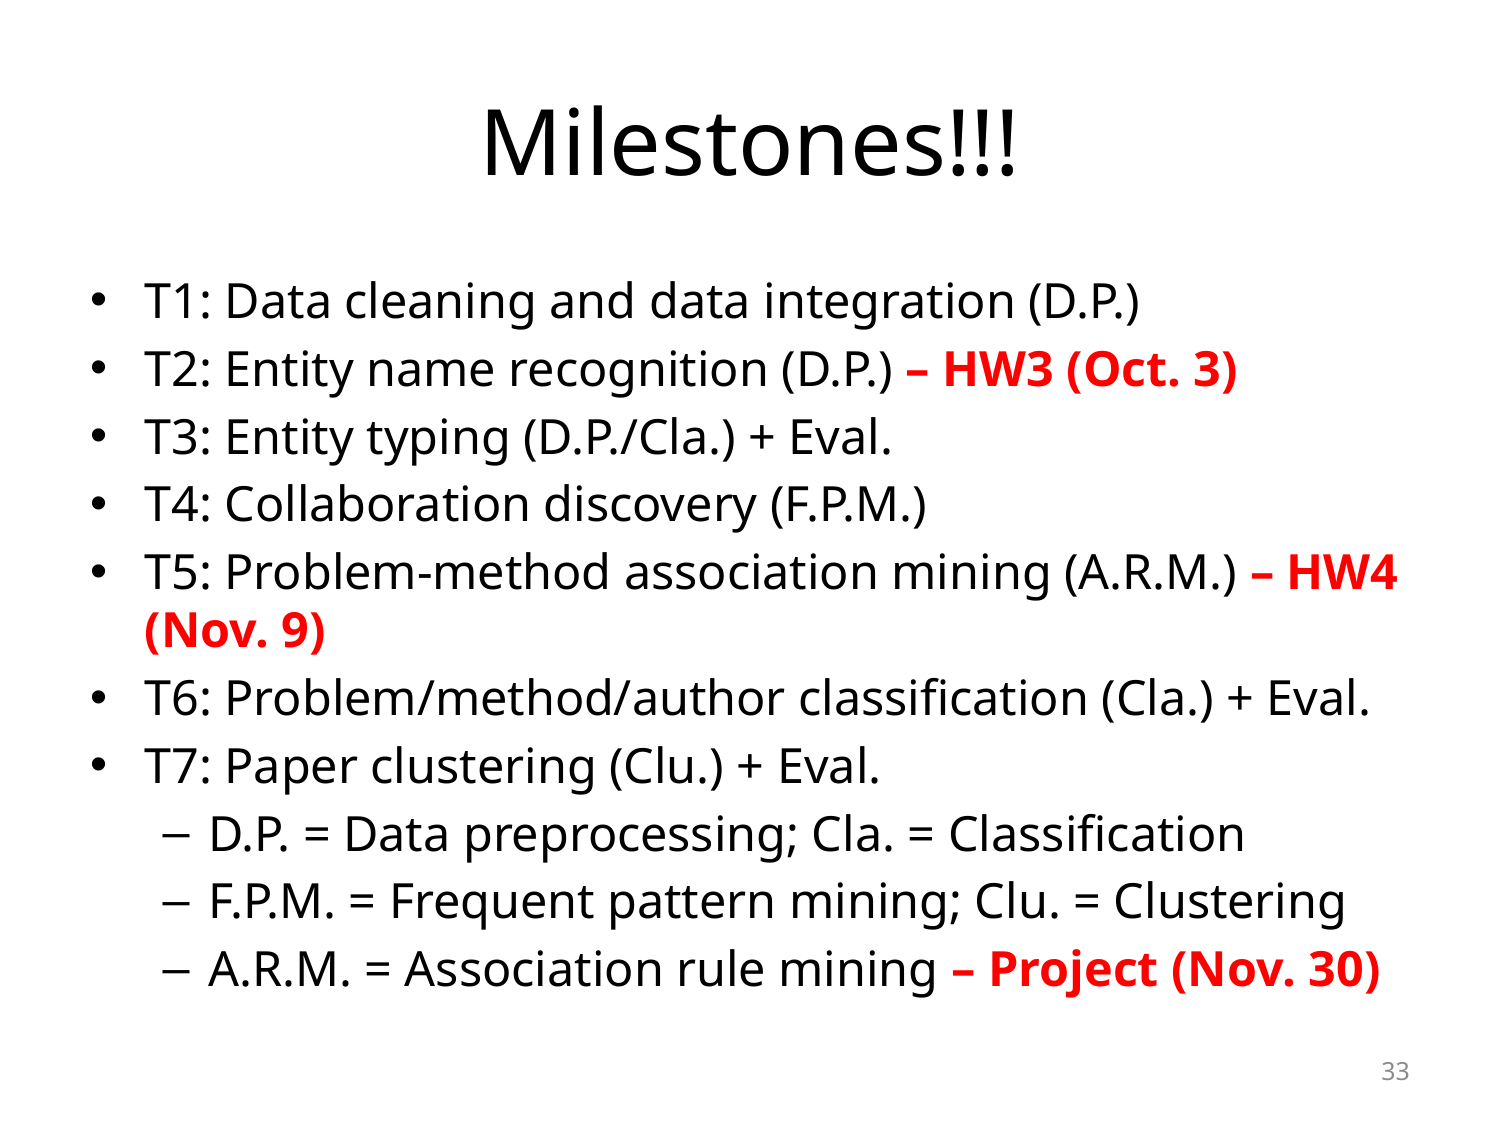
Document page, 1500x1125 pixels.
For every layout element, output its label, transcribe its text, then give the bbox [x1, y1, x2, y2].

list T1: Data cleaning and data integration (D.P.) T2: Entity name recognition (D.P.) – HW3 (Oct. 3) T3: Entity typing (D.P./Cla.) + Eval. T4: Collaboration discovery (F.P.M.) T5: Problem-method association mining (A.R.M.) – HW4 (Nov. 9) T6: Problem/method/author classification (Cla.) + Eval. T7: Paper clustering (Clu.) + Eval. D.P. = Data preprocessing; Cla. = Classification F.P.M. = Frequent pattern mining; Clu. = Clustering A.R.M. = Association rule mining – Project (Nov. 30) [75, 262, 1500, 1005]
title Milestones!!! [75, 45, 1425, 233]
slide_number 33 [1074, 1042, 1425, 1103]
